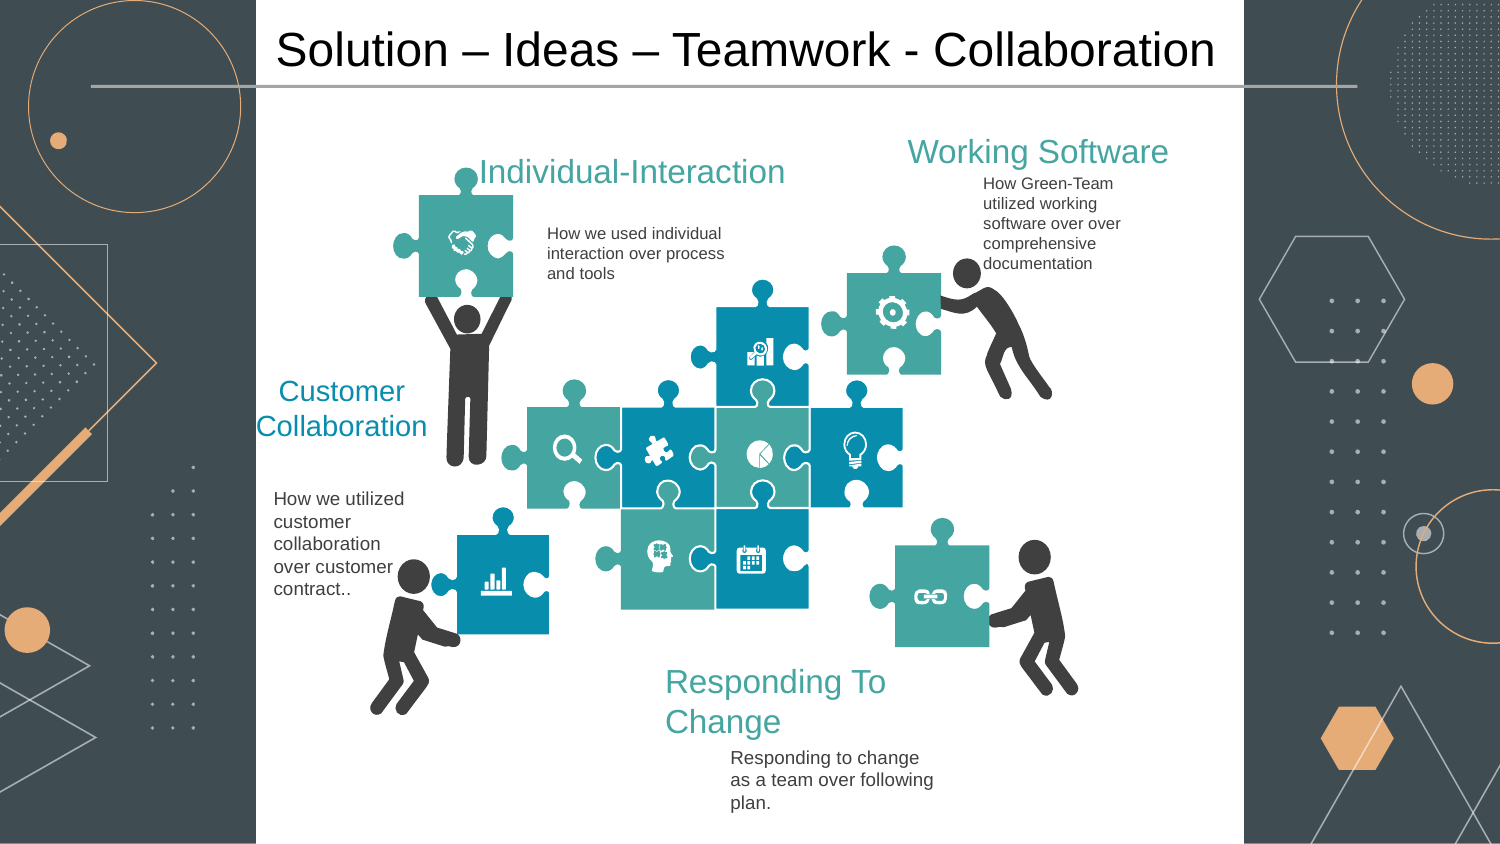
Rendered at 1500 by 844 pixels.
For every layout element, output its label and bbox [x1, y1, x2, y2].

text_box [231, 126, 1190, 815]
text_box [67, 0, 1382, 832]
text_box [90, 17, 1358, 89]
